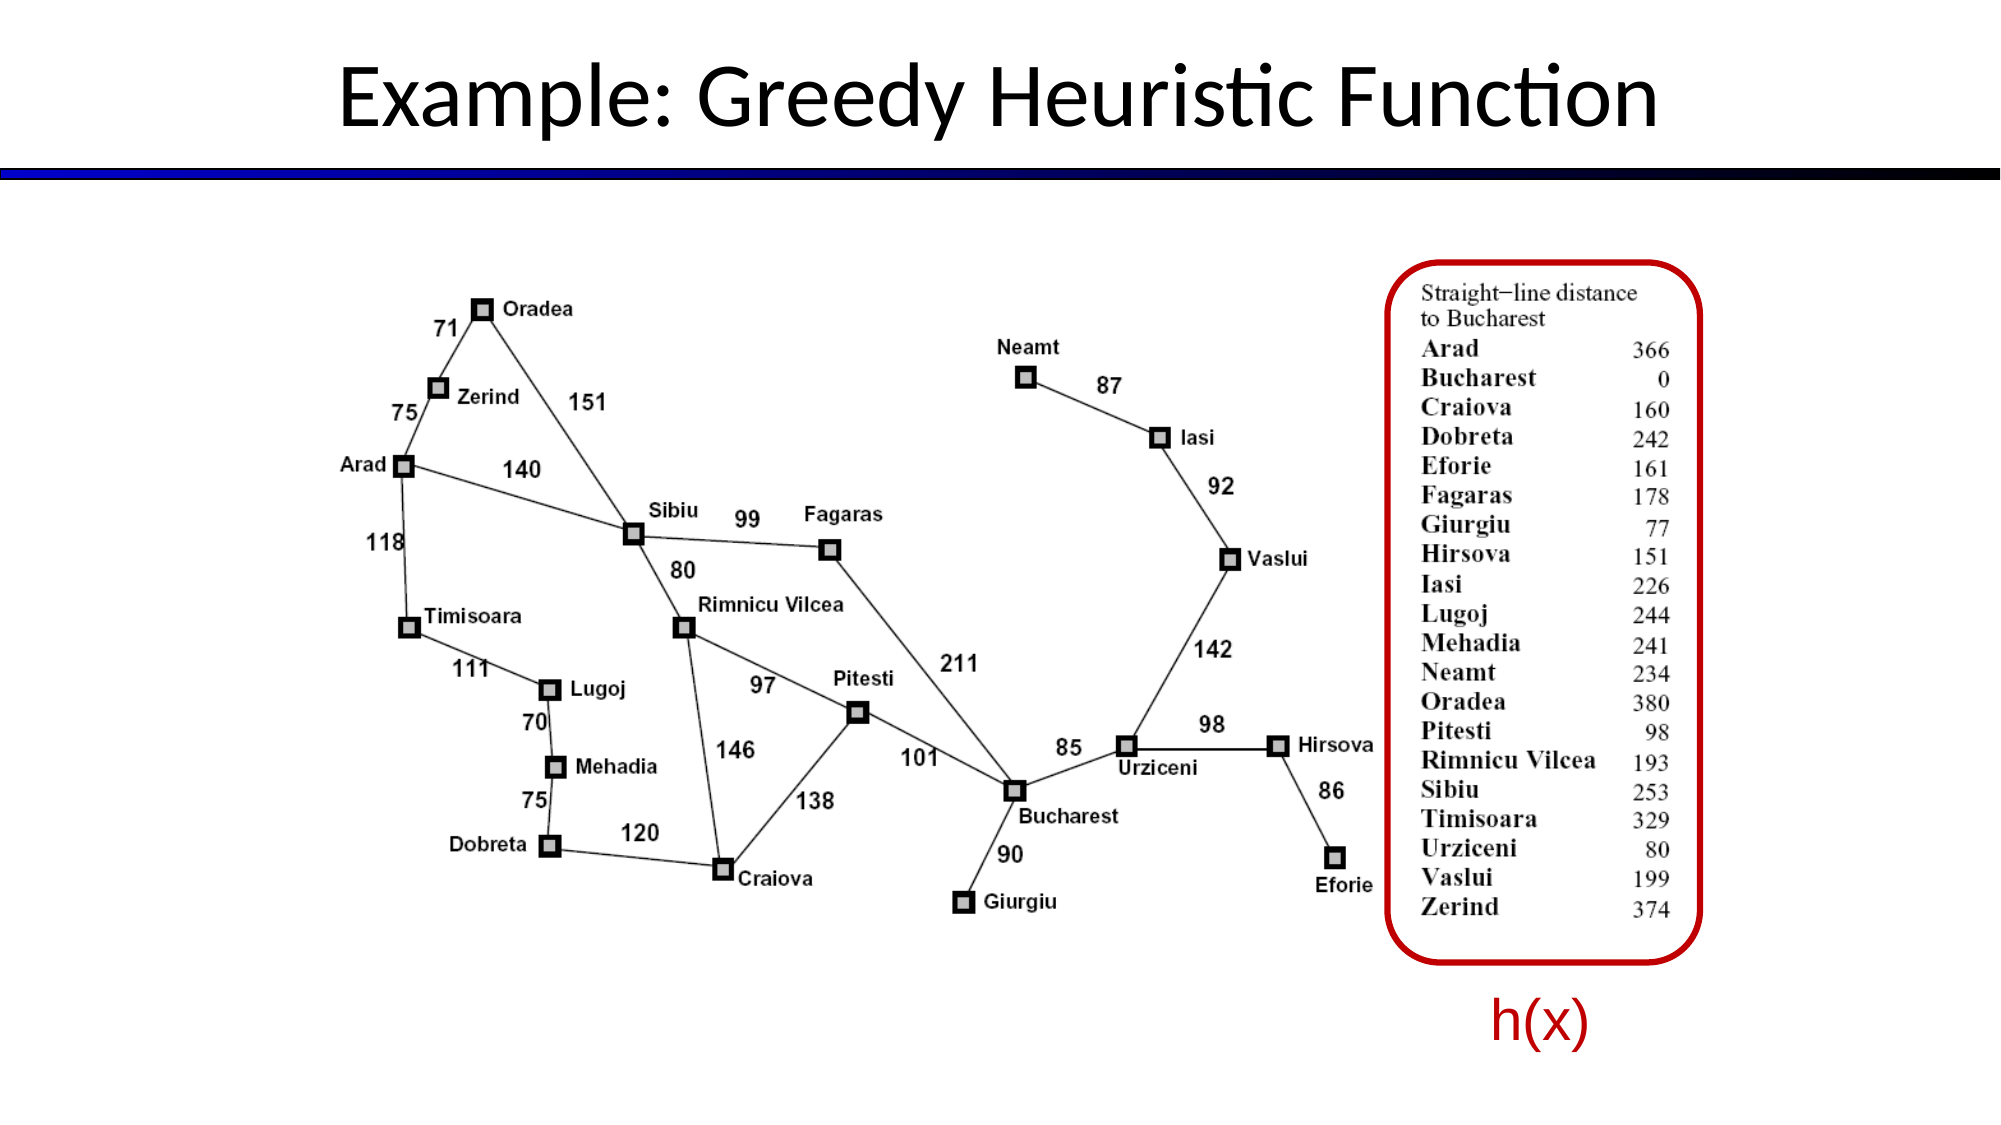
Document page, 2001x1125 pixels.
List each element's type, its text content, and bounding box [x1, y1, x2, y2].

title Example: Greedy Heuristic Function [0, 0, 2000, 184]
text_box [1401, 280, 1703, 965]
text_box [1413, 260, 1674, 267]
picture [318, 268, 1686, 941]
text_box h(x) [1475, 975, 1663, 1060]
